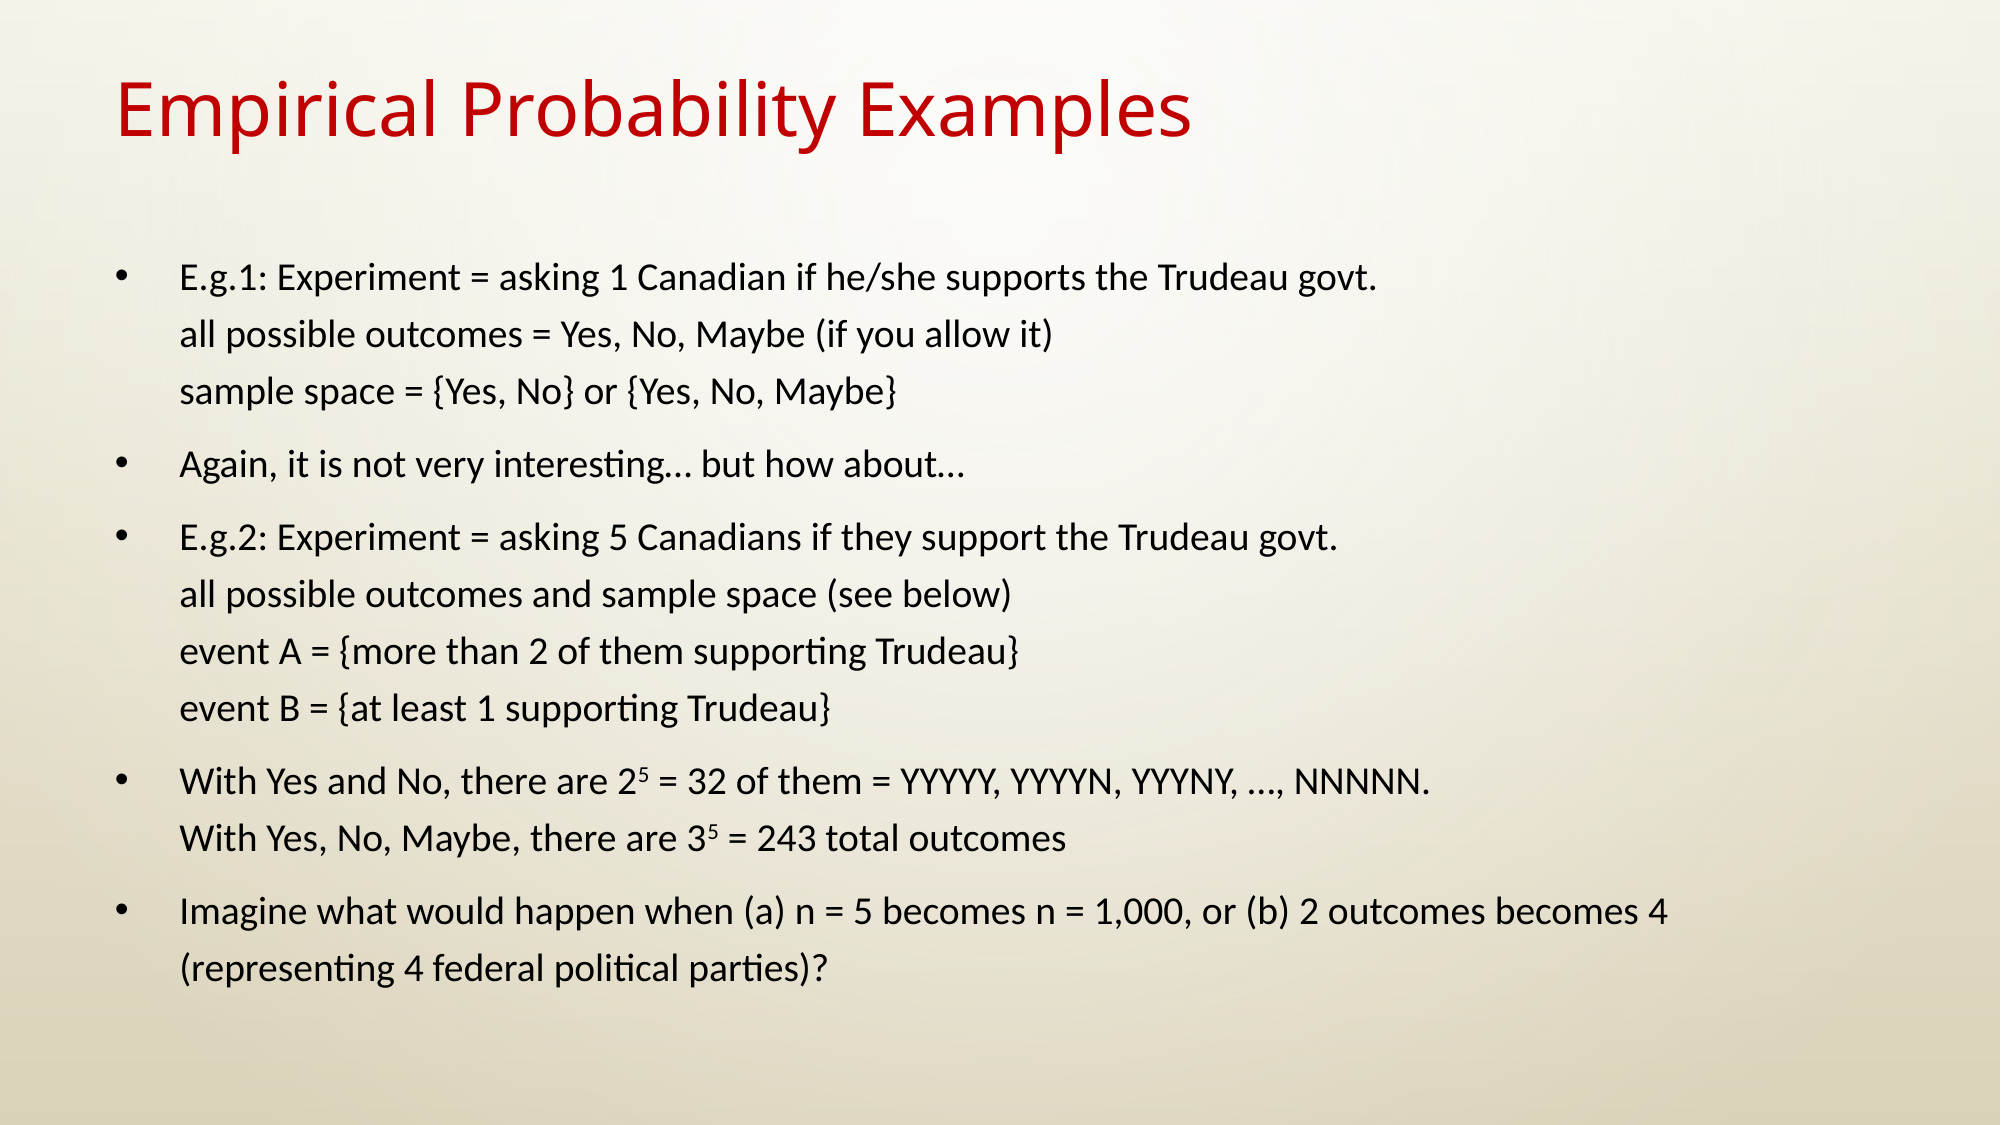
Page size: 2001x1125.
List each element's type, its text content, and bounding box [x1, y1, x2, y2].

title Empirical Probability Examples [99, 64, 1900, 215]
table_cell 10 [0, 0, 2000, 176]
list E.g.1: Experiment = asking 1 Canadian if he/she supports the Trudeau govt. all possible outcomes = Yes, No, Maybe (if you allow it) sample space = {Yes, No} or {Yes, No, Maybe} Again, it is not very interesting… but how about… E.g.2: Experiment = asking 5 Canadians if they support the Trudeau govt. all possible outcomes and sample space (see below) event A = {more than 2 of them supporting Trudeau} event B = {at least 1 supporting Trudeau} With Yes and No, there are 25 = 32 of them = YYYYY, YYYYN, YYYNY, …, NNNNN. With Yes, No, Maybe, there are 35 = 243 total outcomes Imagine what would happen when (a) n = 5 becomes n = 1,000, or (b) 2 outcomes becomes 4 (representing 4 federal political parties)? [99, 234, 1900, 1060]
